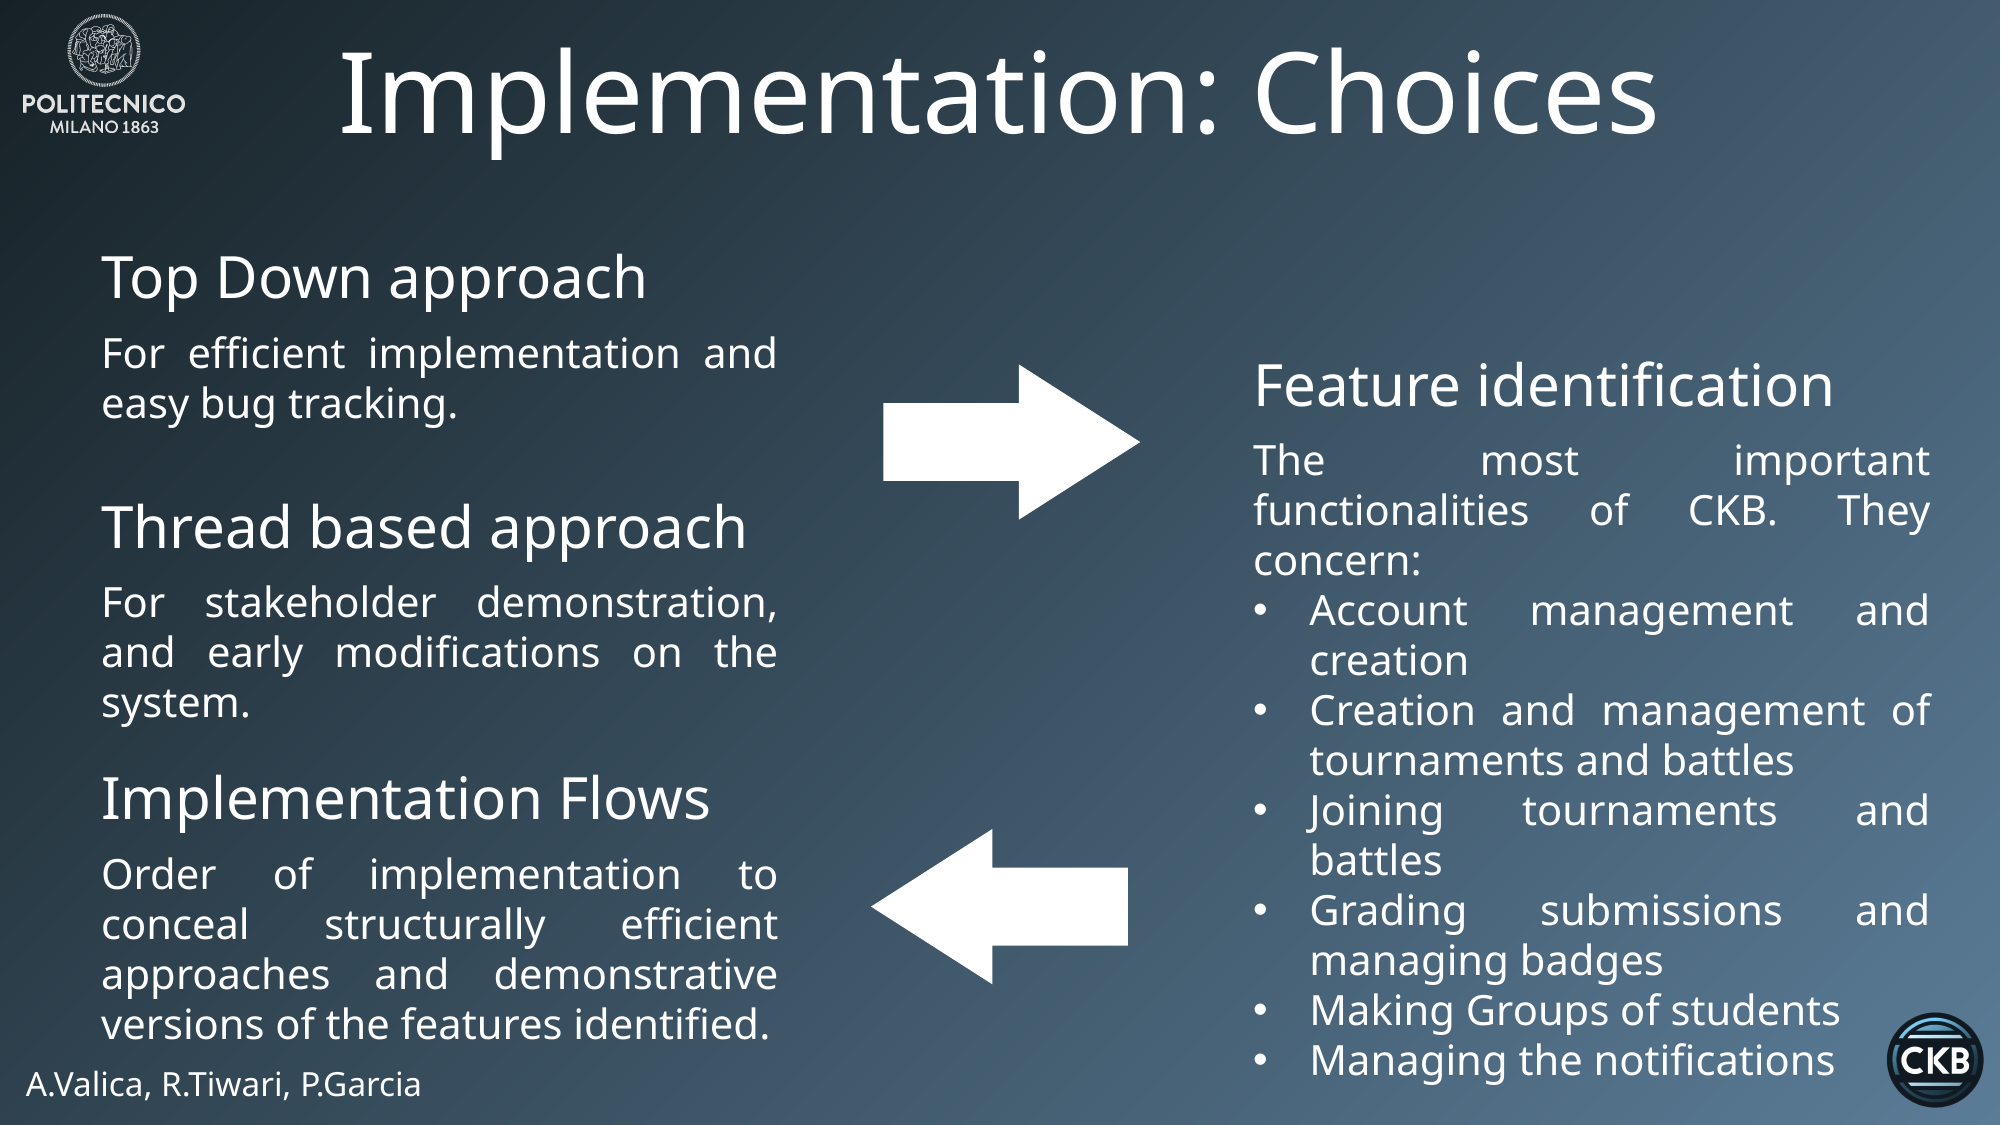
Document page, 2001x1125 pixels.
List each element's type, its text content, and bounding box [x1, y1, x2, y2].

text_box Implementation: Choices [323, 13, 1677, 164]
text_box The most important functionalities of CKB. They concern: Account management and creation Creation and management of tournaments and battles Joining tournaments and battles Grading submissions and managing badges Making Groups of students Managing the notifications [1238, 426, 1946, 1092]
text_box [1869, 994, 2000, 1125]
picture [23, 14, 185, 133]
text_box Implementation Flows [86, 754, 911, 840]
text_box Top Down approach [85, 233, 794, 318]
text_box For stakeholder demonstration, and early modifications on the system. [85, 568, 794, 734]
text_box Feature identification [1238, 340, 1946, 426]
text_box A.Valica, R.Tiwari, P.Garcia [10, 1055, 439, 1111]
text_box [870, 829, 1128, 985]
text_box For efficient implementation and easy bug tracking. [85, 318, 794, 434]
text_box Thread based approach [86, 482, 911, 568]
text_box Order of implementation to conceal structurally efficient approaches and demonstrative versions of the features identified. [85, 839, 794, 1055]
text_box [883, 364, 1141, 520]
